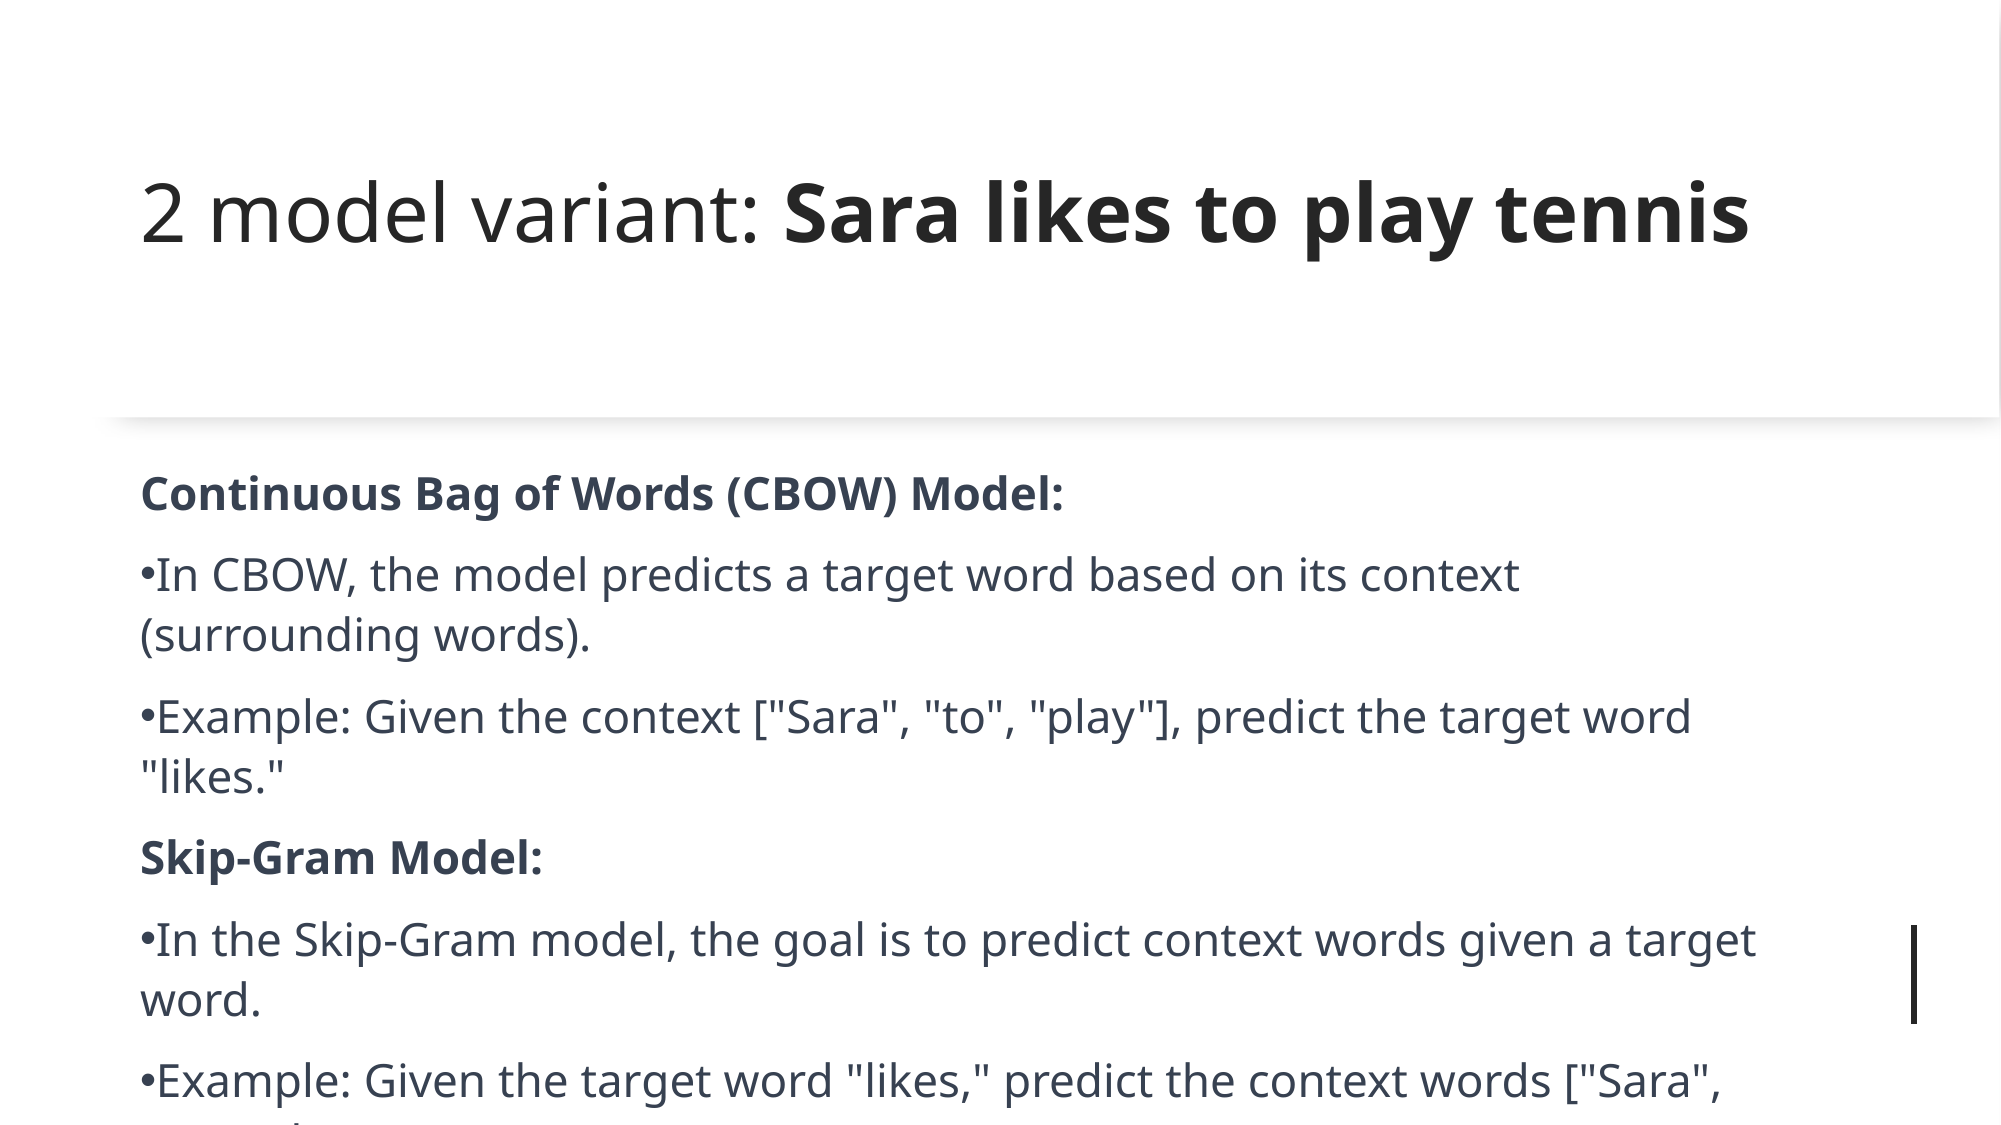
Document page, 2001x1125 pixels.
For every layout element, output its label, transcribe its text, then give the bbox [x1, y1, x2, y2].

title 2 model variant: Sara likes to play tennis [124, 140, 1828, 376]
list Continuous Bag of Words (CBOW) Model: In CBOW, the model predicts a target word based on its context (surrounding words). Example: Given the context ["Sara", "to", "play"], predict the target word "likes." Skip-Gram Model: In the Skip-Gram model, the goal is to predict context words given a target word. Example: Given the target word "likes," predict the context words ["Sara", "to", "play"]. [124, 451, 1828, 987]
